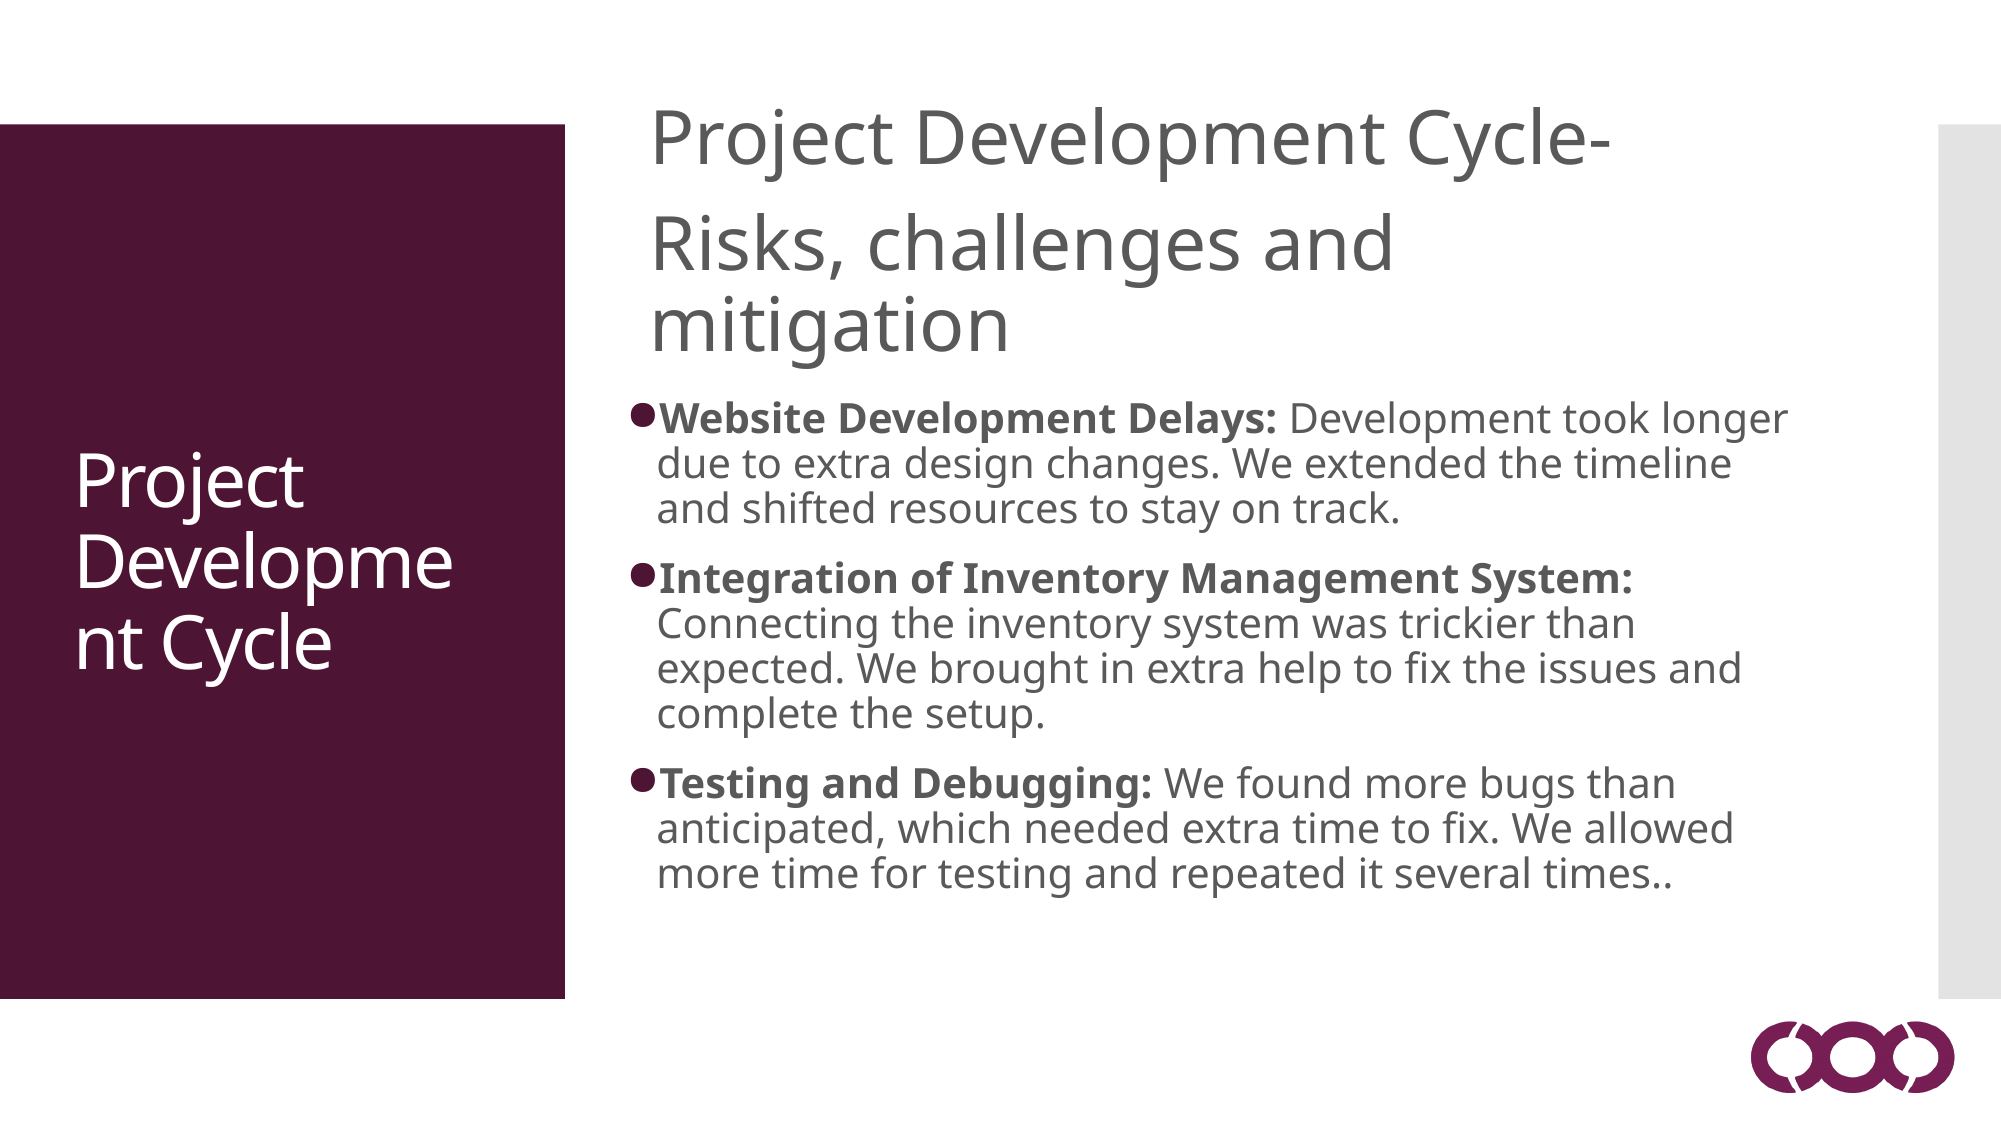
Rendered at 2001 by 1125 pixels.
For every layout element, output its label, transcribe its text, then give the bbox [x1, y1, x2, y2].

list Website Development Delays: Development took longer due to extra design changes. We extended the timeline and shifted resources to stay on track. Integration of Inventory Management System: Connecting the inventory system was trickier than expected. We brought in extra help to fix the issues and complete the setup. Testing and Debugging: We found more bugs than anticipated, which needed extra time to fix. We allowed more time for testing and repeated it several times.. [618, 344, 1820, 951]
picture [1746, 1013, 1959, 1101]
text_box Project Development Cycle [65, 435, 500, 694]
text_box Project Development Cycle- Risks, challenges and mitigation [641, 92, 1669, 376]
